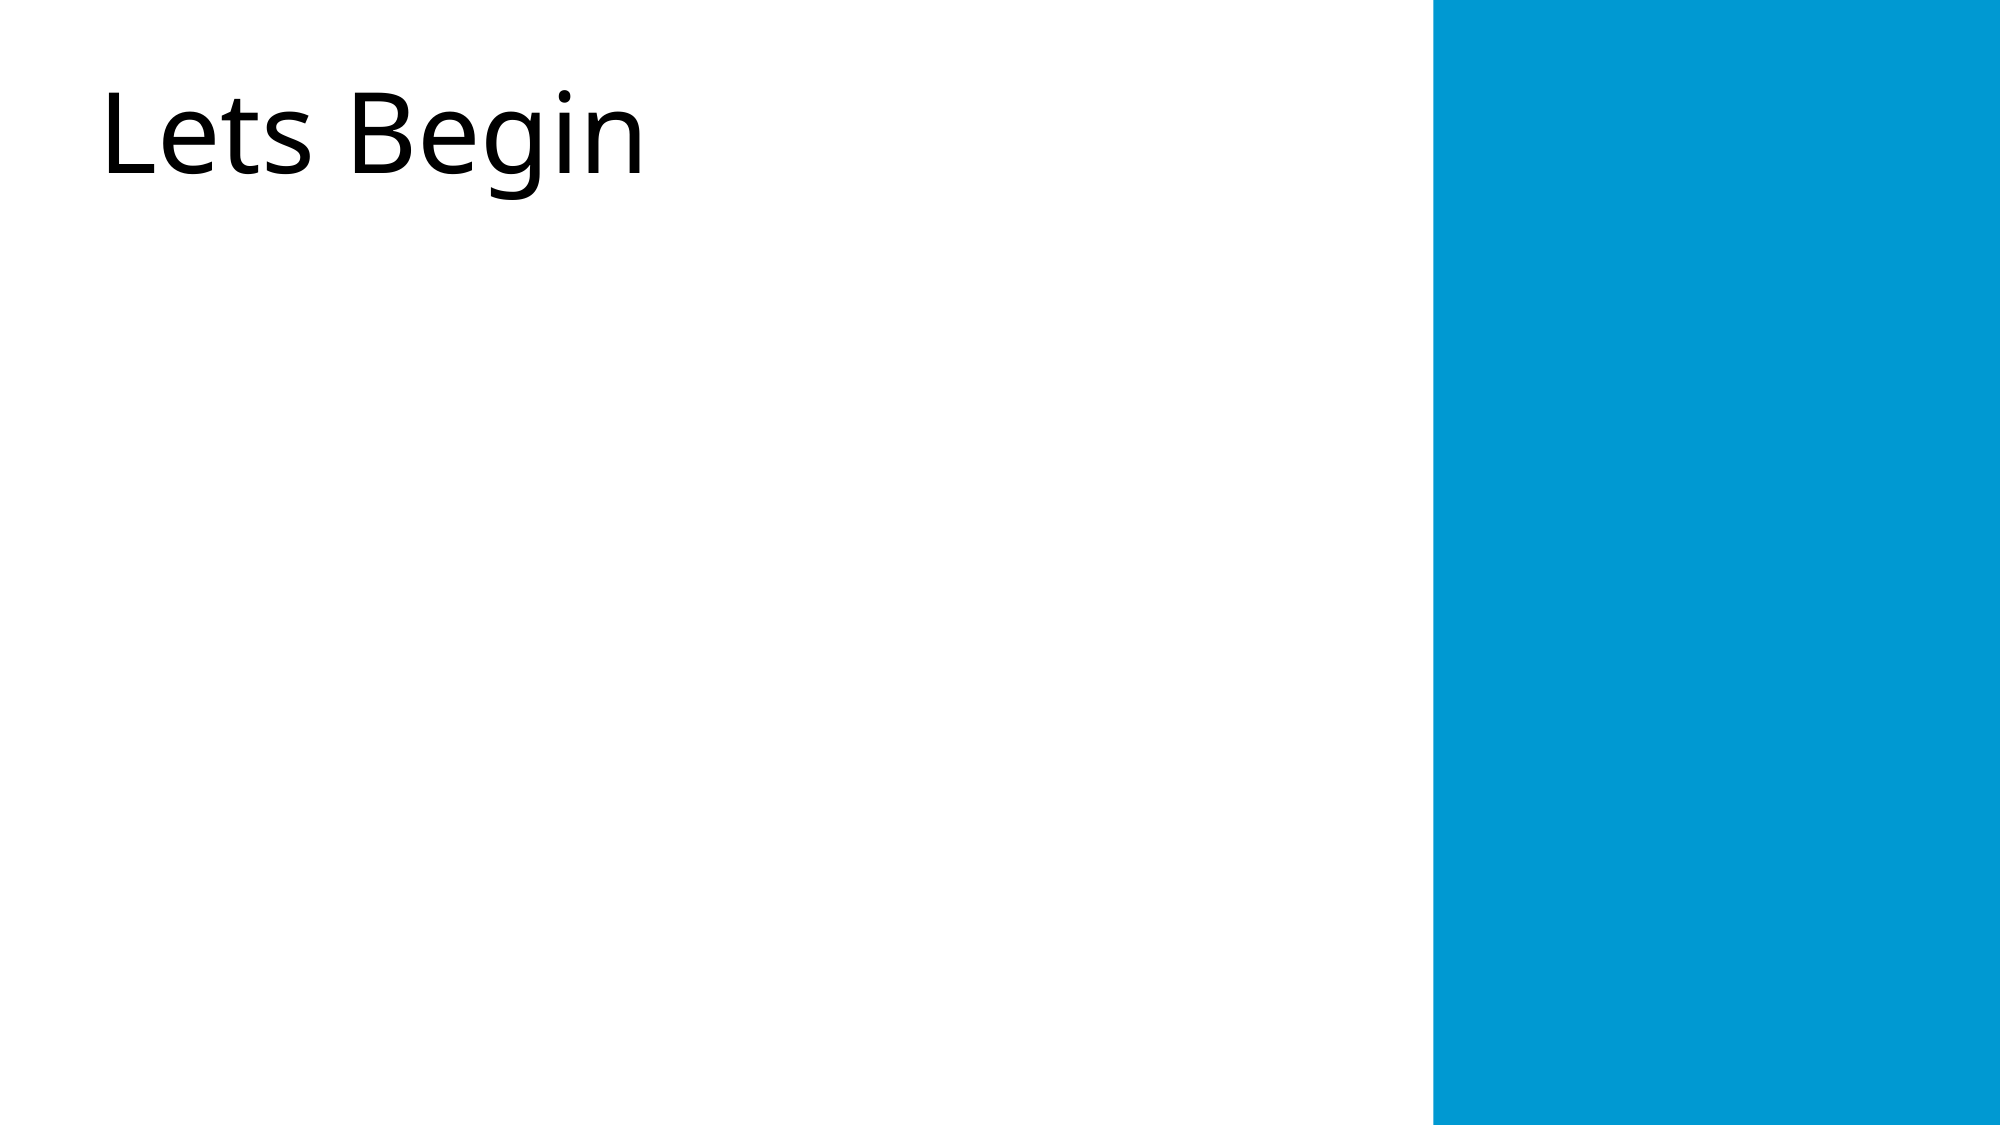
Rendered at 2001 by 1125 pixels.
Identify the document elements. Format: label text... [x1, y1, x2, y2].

text_box [1432, 0, 2000, 1125]
title Lets Begin [83, 28, 1400, 246]
